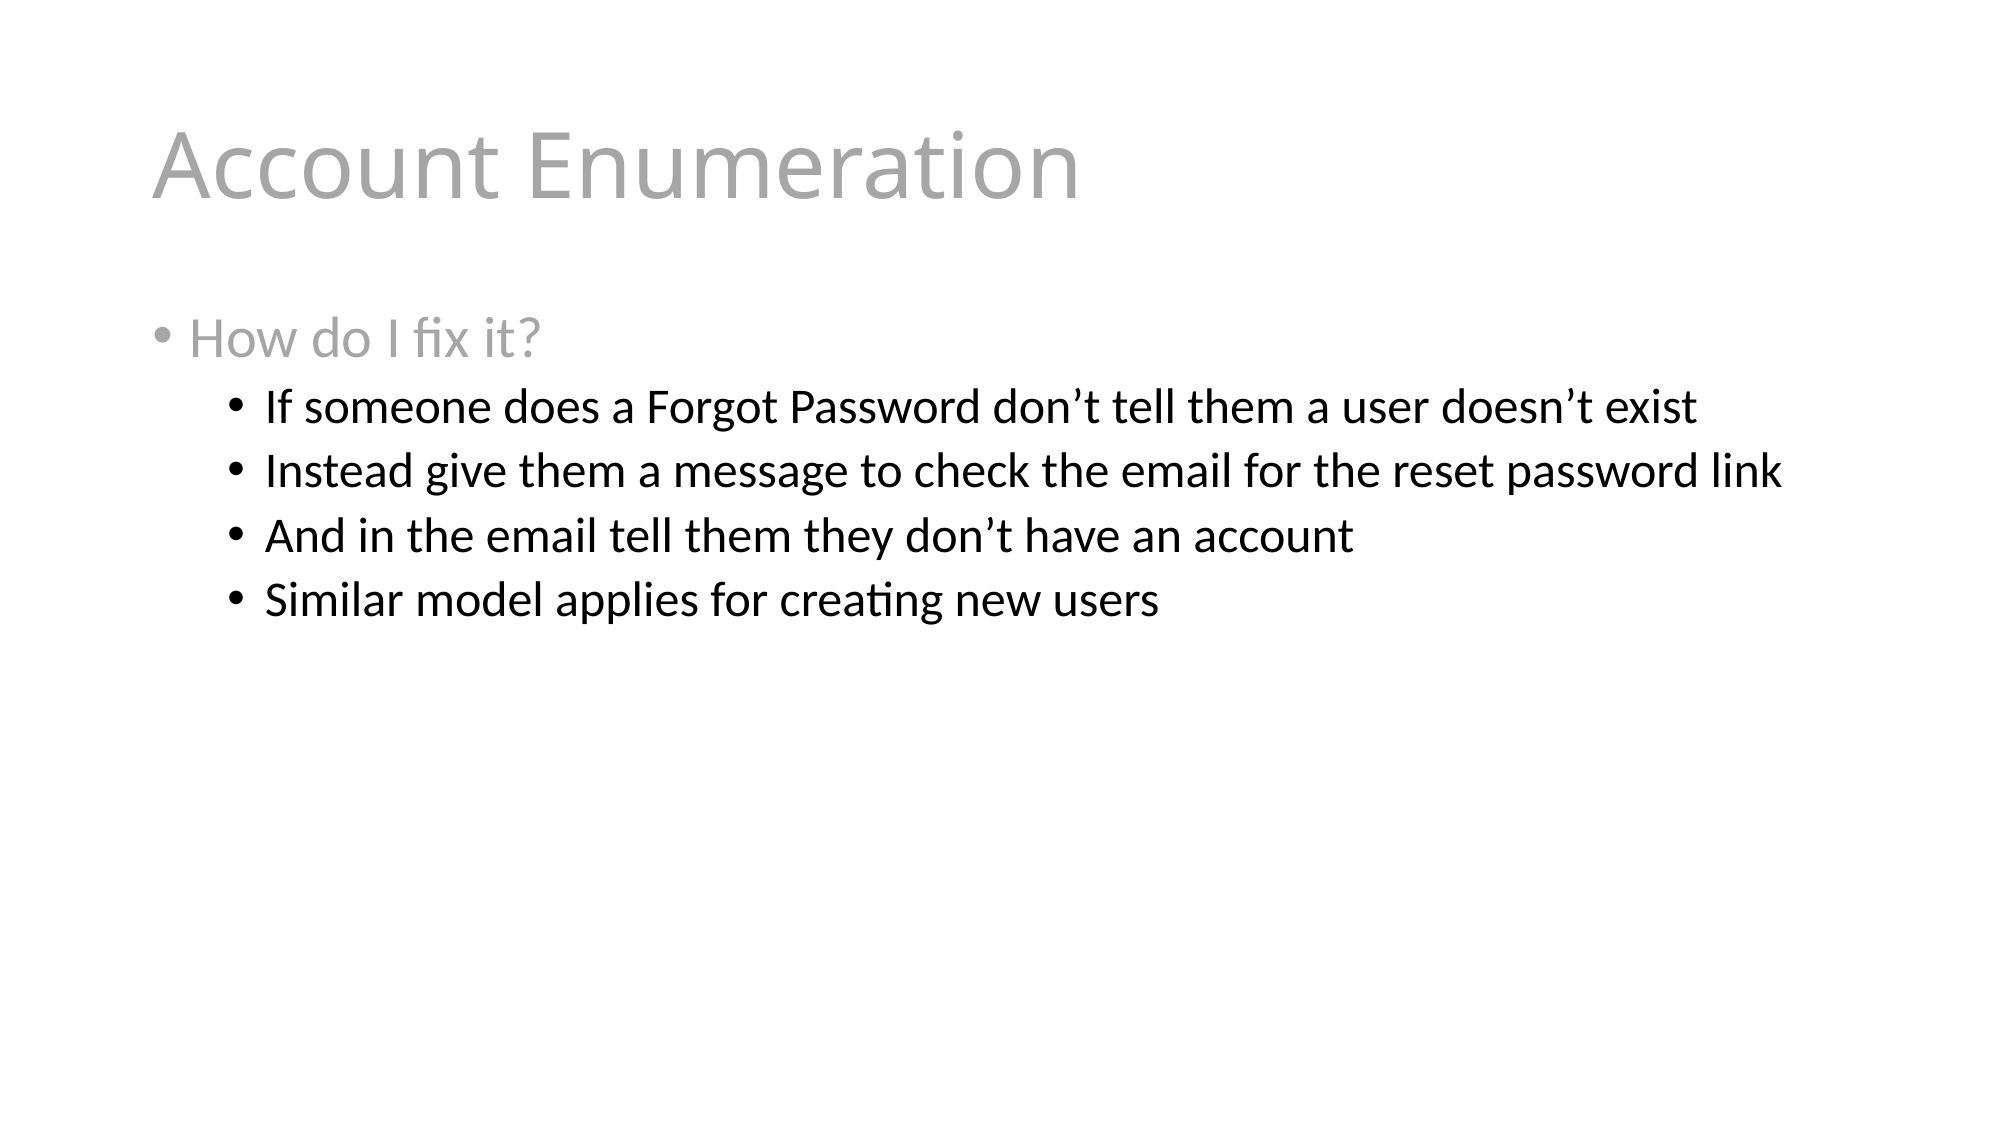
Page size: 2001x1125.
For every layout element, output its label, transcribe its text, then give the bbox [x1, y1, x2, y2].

title Account Enumeration [137, 59, 1863, 278]
list How do I fix it? If someone does a Forgot Password don’t tell them a user doesn’t exist Instead give them a message to check the email for the reset password link And in the email tell them they don’t have an account Similar model applies for creating new users [137, 299, 1863, 1079]
